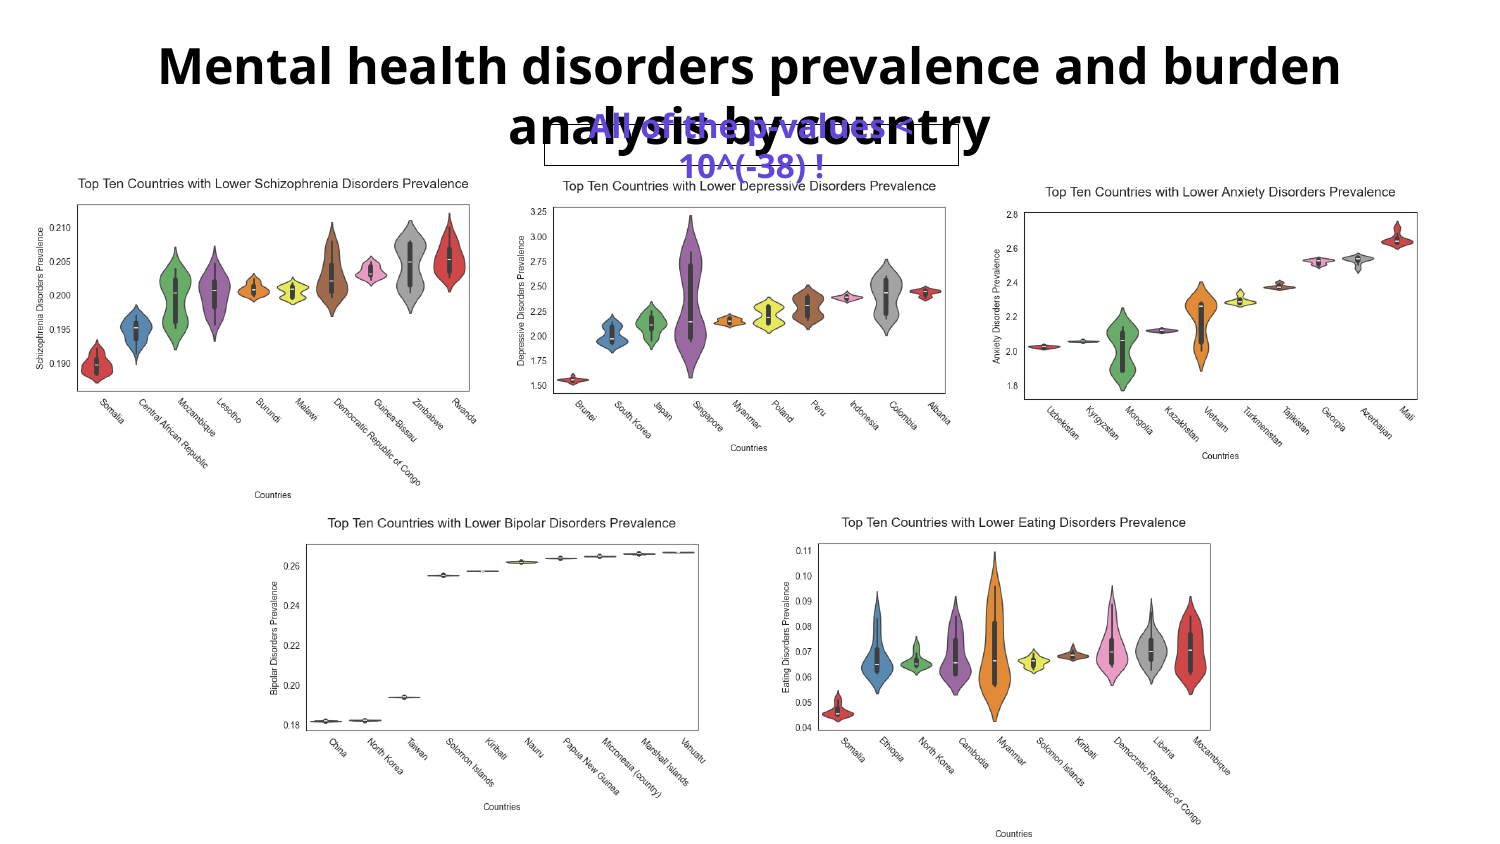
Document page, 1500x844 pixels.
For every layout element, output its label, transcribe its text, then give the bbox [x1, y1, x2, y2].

picture [749, 496, 1248, 844]
title Mental health disorders prevalence and burden analysis by country [75, 67, 1425, 122]
text_box All of the p-values < 10^(-38) ! [544, 124, 959, 166]
picture [30, 172, 719, 812]
picture [977, 163, 1445, 476]
picture [501, 172, 969, 485]
